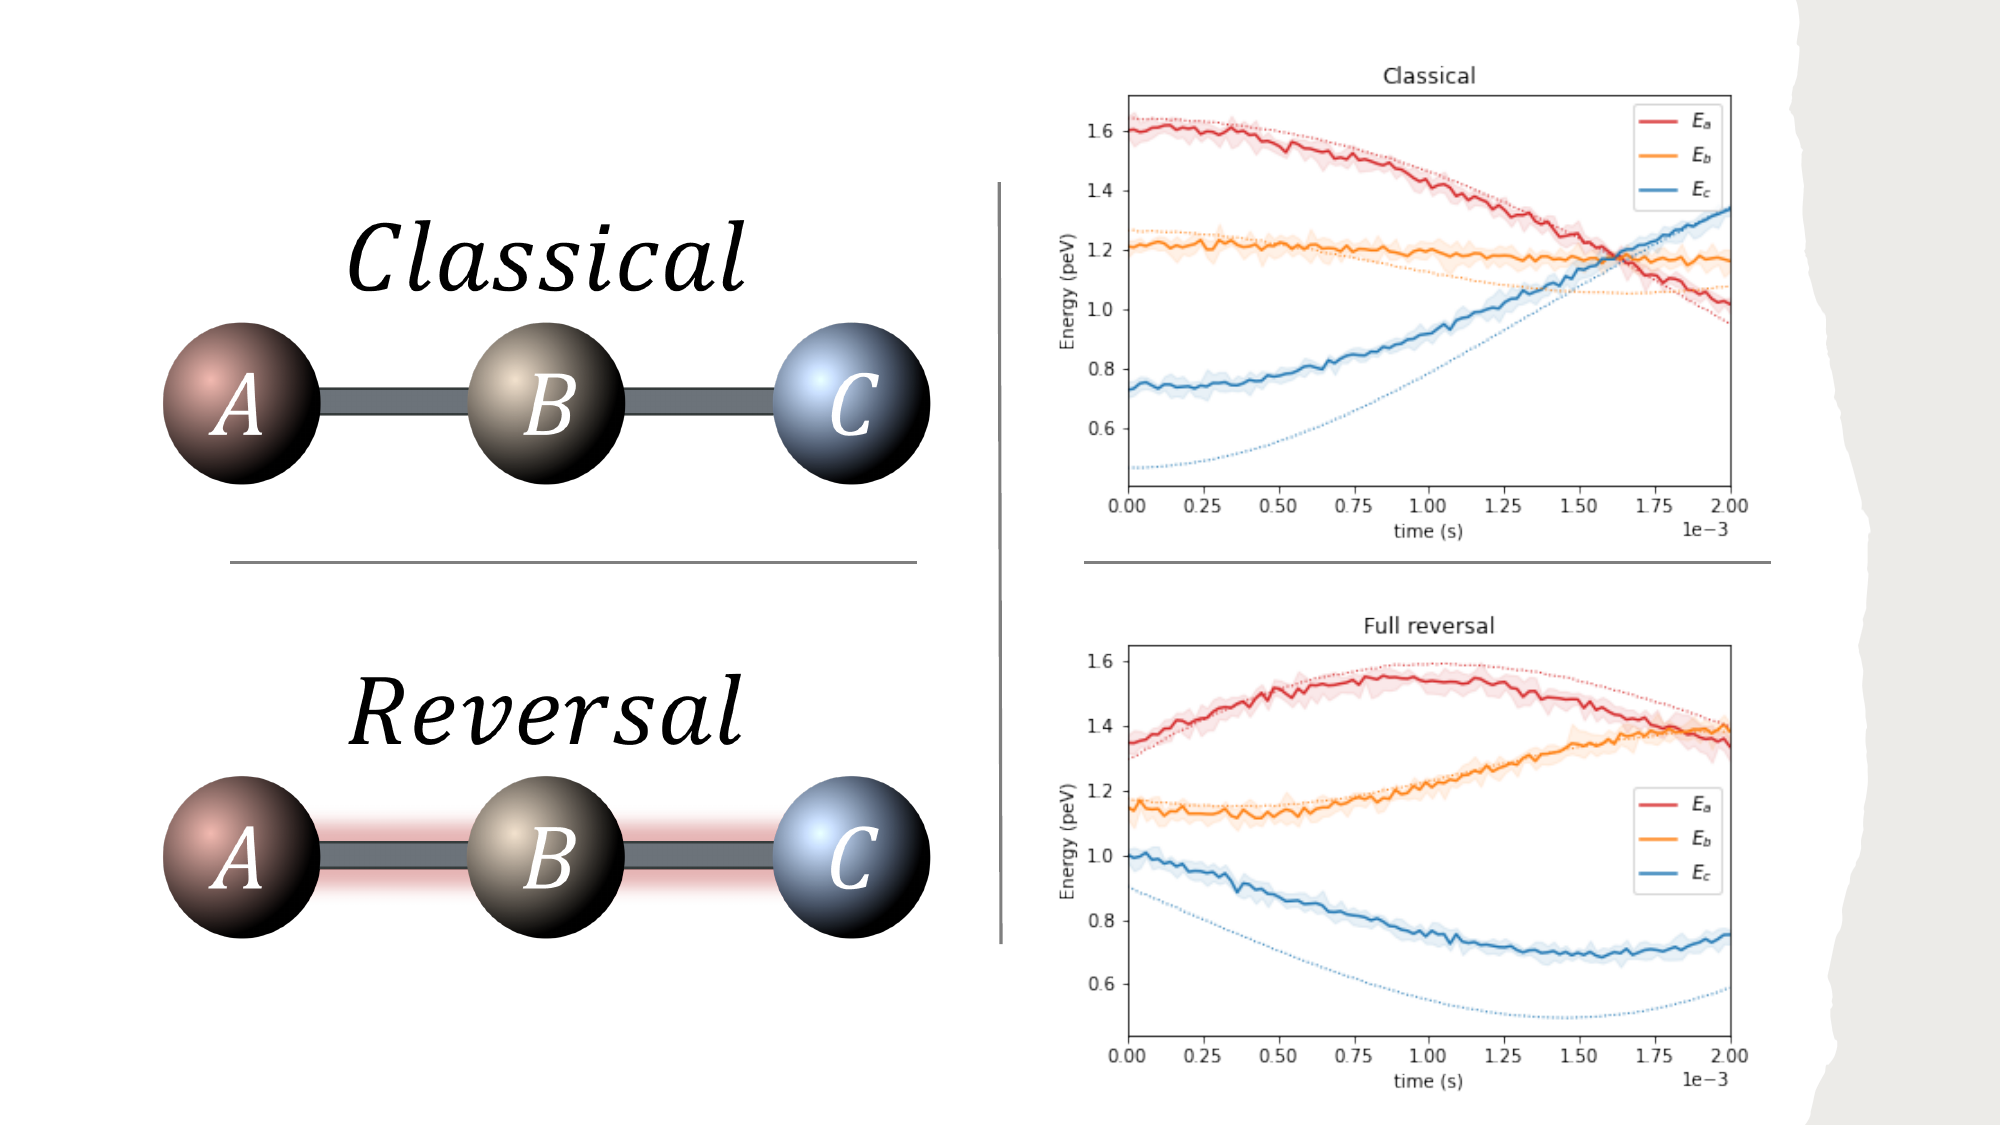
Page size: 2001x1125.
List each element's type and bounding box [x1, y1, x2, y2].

picture [143, 188, 950, 500]
picture [1031, 0, 2000, 1125]
picture [143, 642, 950, 954]
